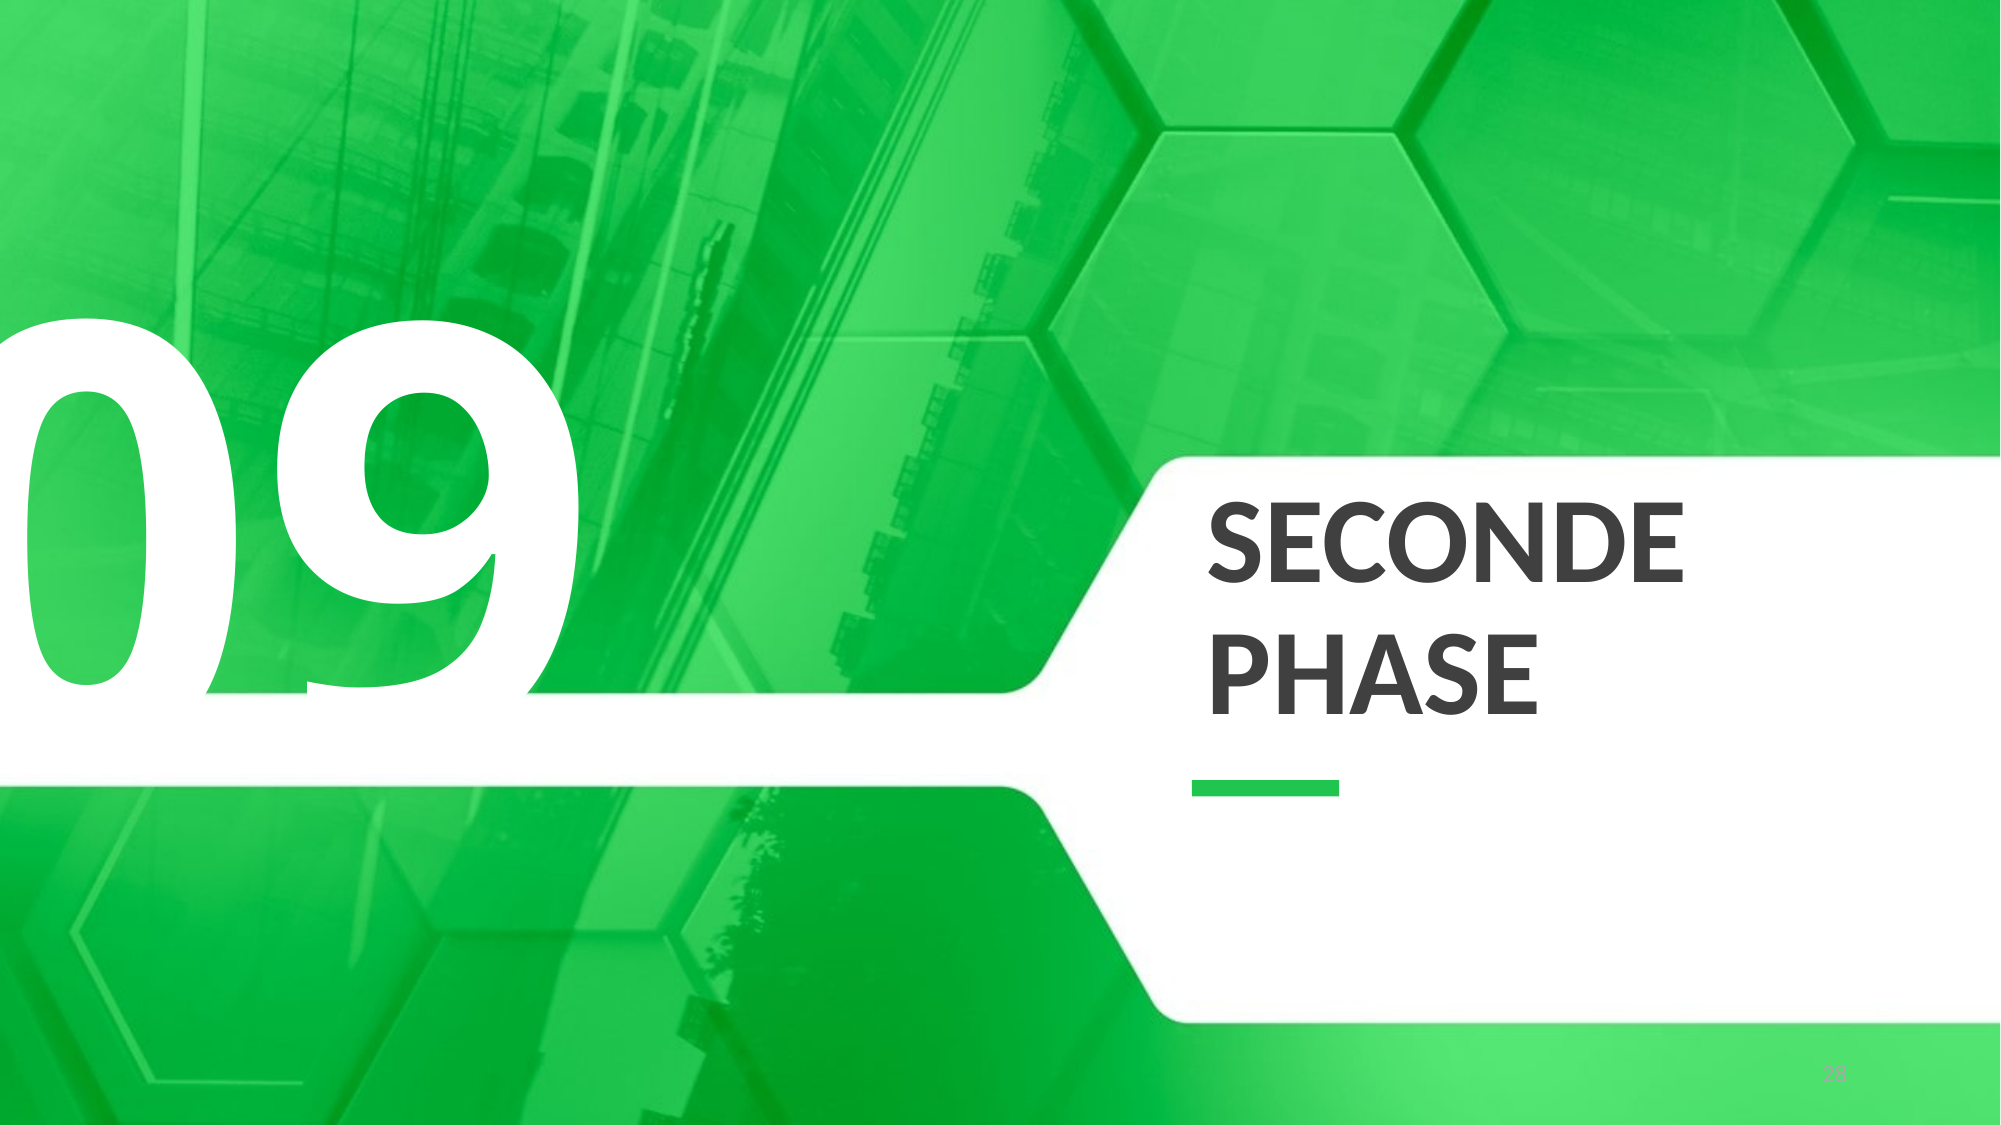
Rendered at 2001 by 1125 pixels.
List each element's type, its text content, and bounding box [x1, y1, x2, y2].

list 09 [0, 228, 971, 896]
picture [0, 0, 2001, 1125]
slide_number 28 [1412, 1042, 1863, 1103]
title seconde phase [1191, 468, 1958, 749]
